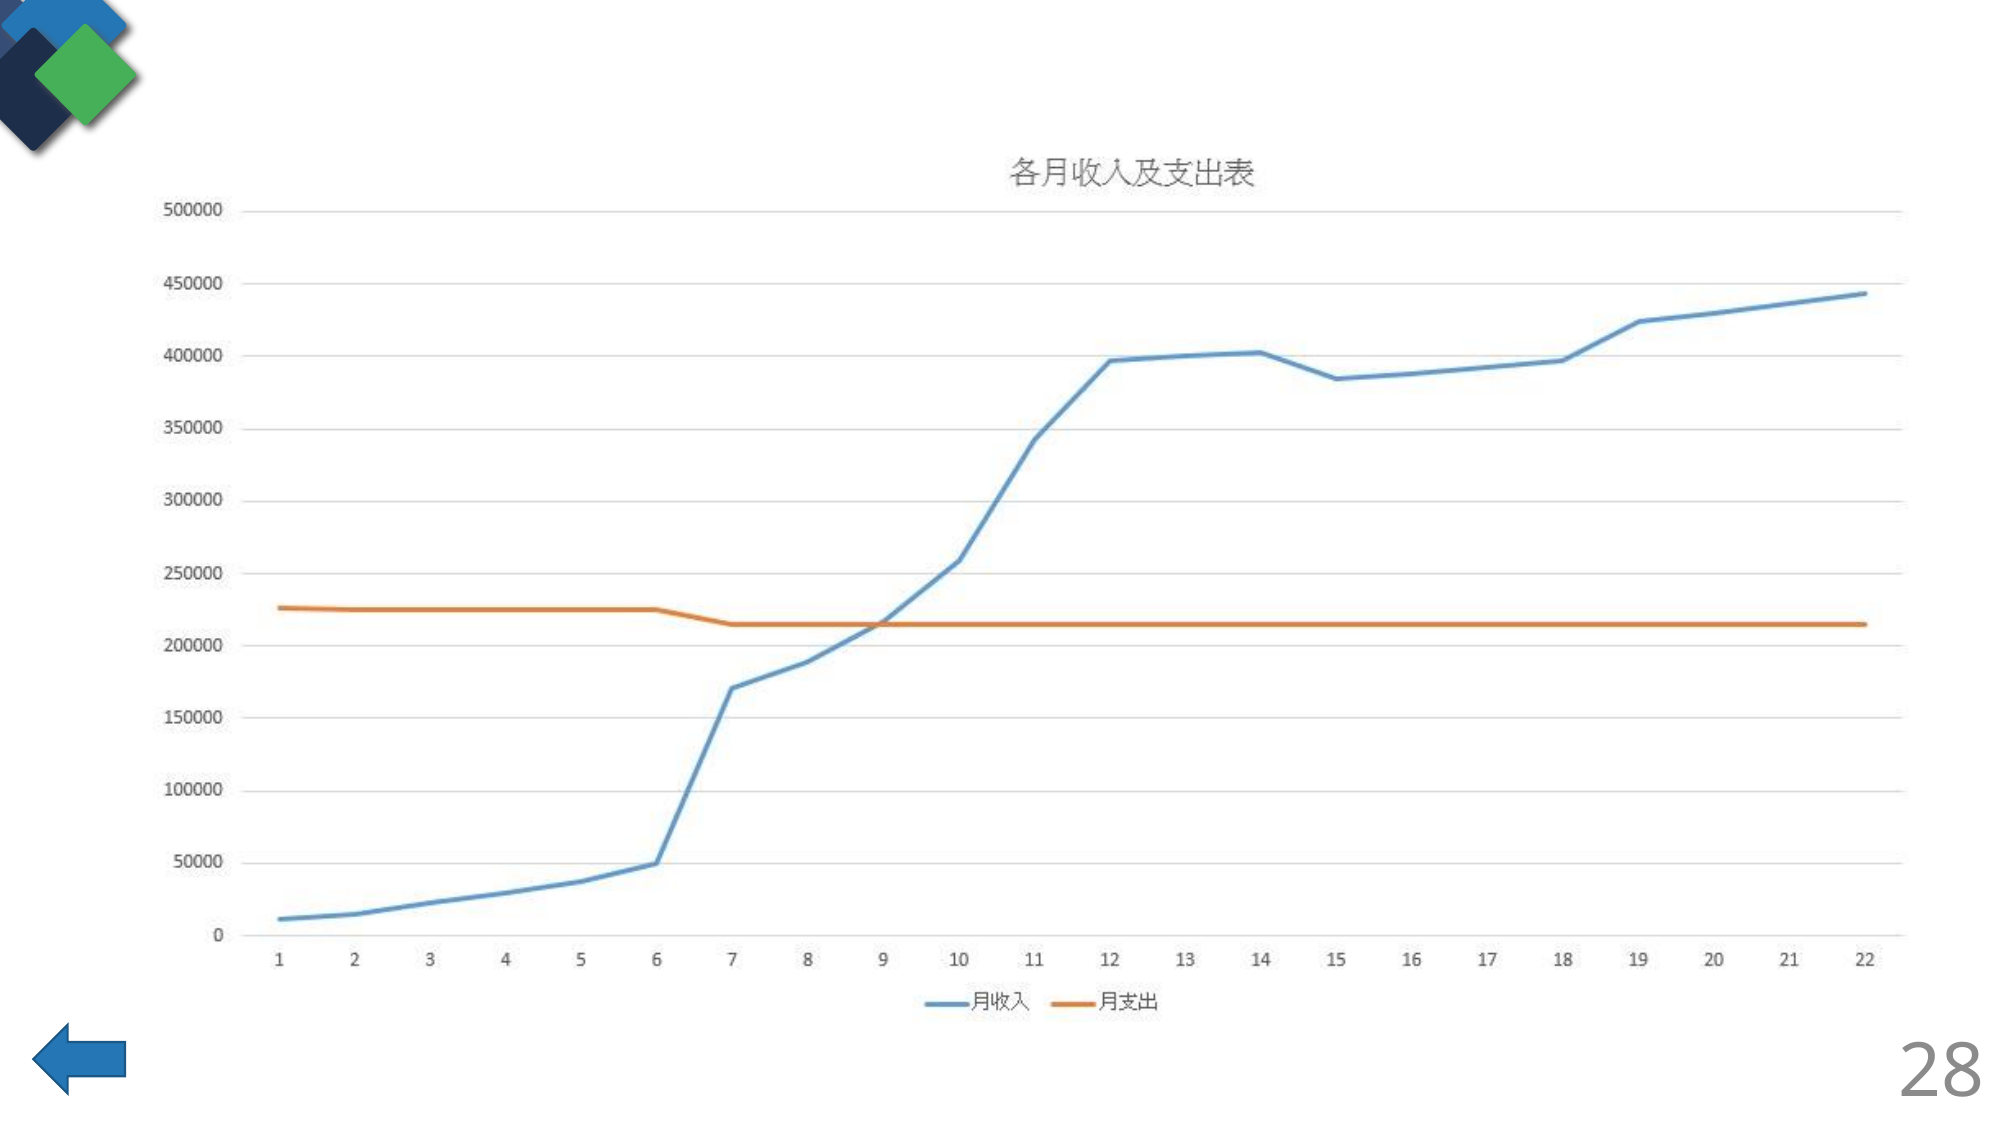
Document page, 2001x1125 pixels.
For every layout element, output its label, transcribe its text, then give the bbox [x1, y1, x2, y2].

picture [153, 131, 1927, 1035]
text_box [31, 1022, 127, 1096]
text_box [0, 0, 733, 134]
slide_number 28 [1515, 1042, 2000, 1103]
